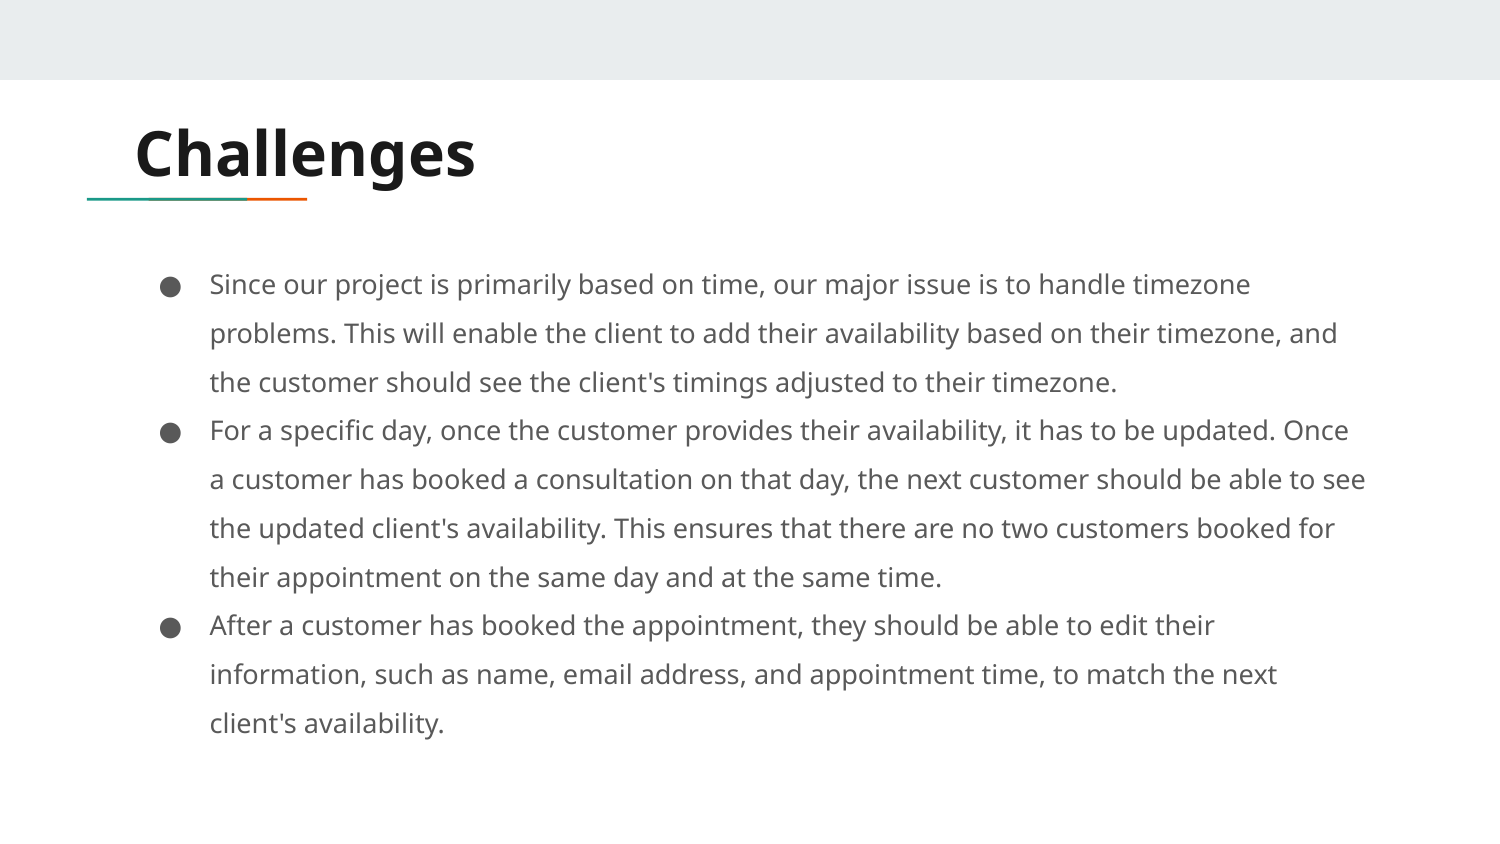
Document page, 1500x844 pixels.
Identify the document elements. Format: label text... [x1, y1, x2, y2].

list Since our project is primarily based on time, our major issue is to handle timezone problems. This will enable the client to add their availability based on their timezone, and the customer should see the client's timings adjusted to their timezone. For a specific day, once the customer provides their availability, it has to be updated. Once a customer has booked a consultation on that day, the next customer should be able to see the updated client's availability. This ensures that there are no two customers booked for their appointment on the same day and at the same time. After a customer has booked the appointment, they should be able to edit their information, such as name, email address, and appointment time, to match the next client's availability. [119, 236, 1381, 798]
title Challenges [119, 99, 1381, 187]
